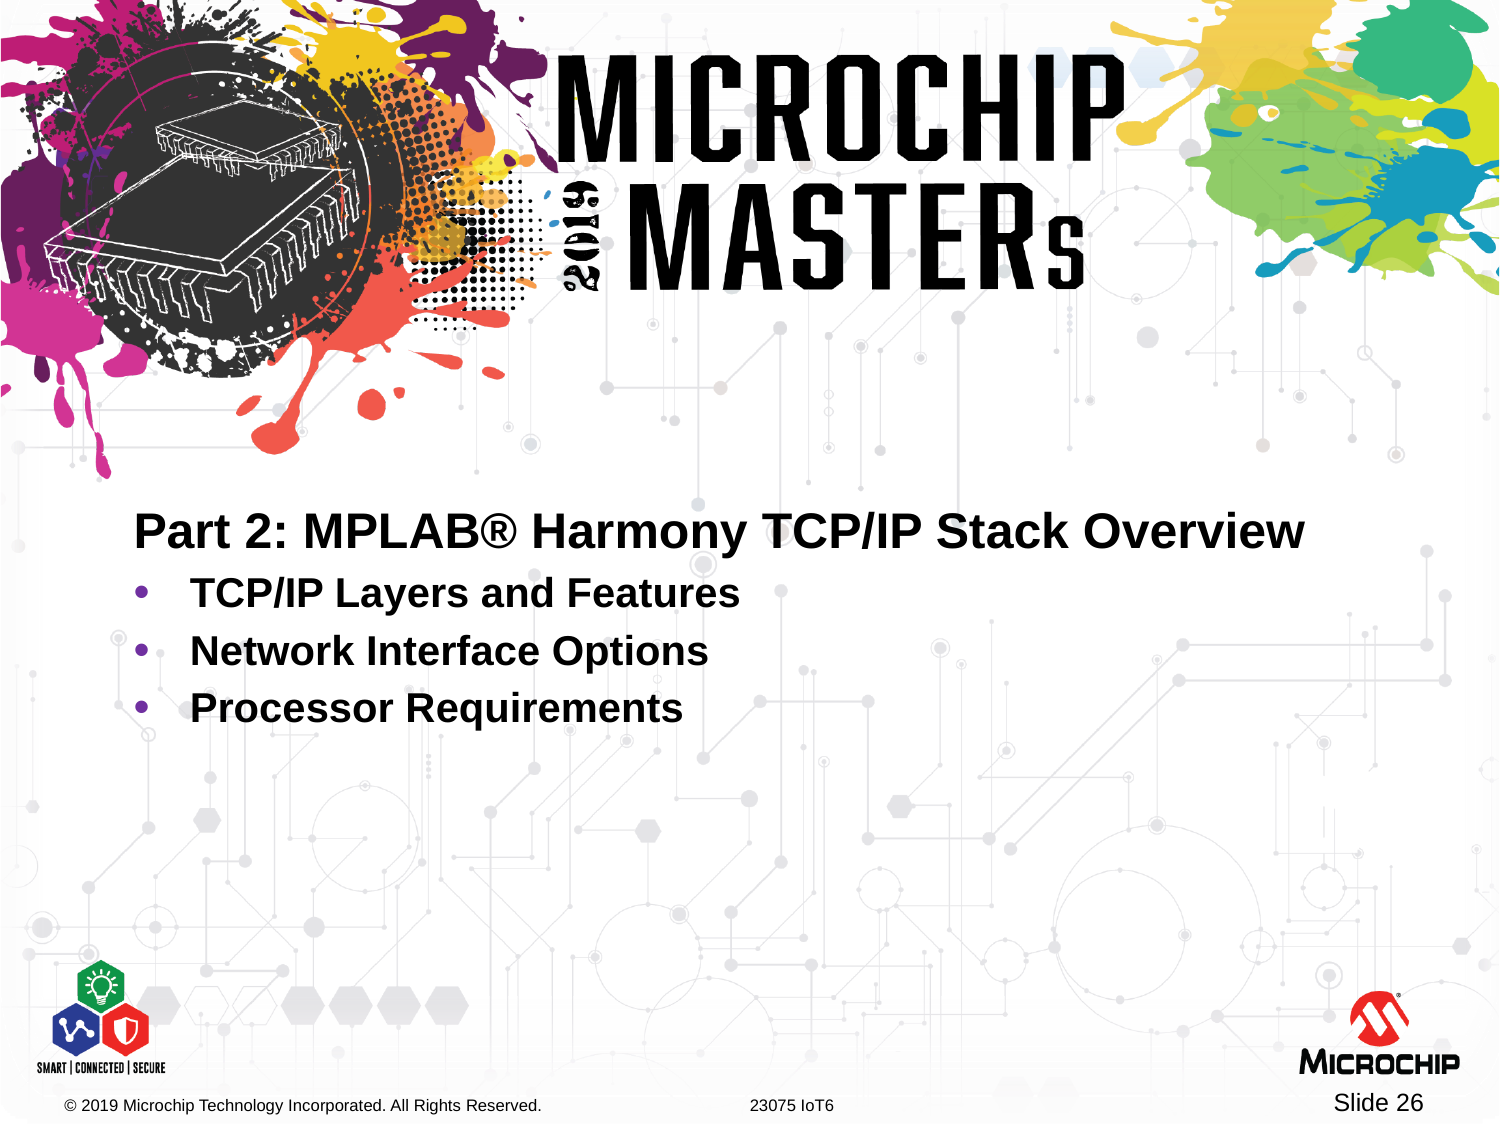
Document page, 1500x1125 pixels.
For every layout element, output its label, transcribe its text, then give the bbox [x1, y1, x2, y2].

picture [0, 0, 1500, 1125]
subtitle Part 2: MPLAB® Harmony TCP/IP Stack Overview TCP/IP Layers and Features Network Interface Options Processor Requirements [118, 497, 1382, 854]
